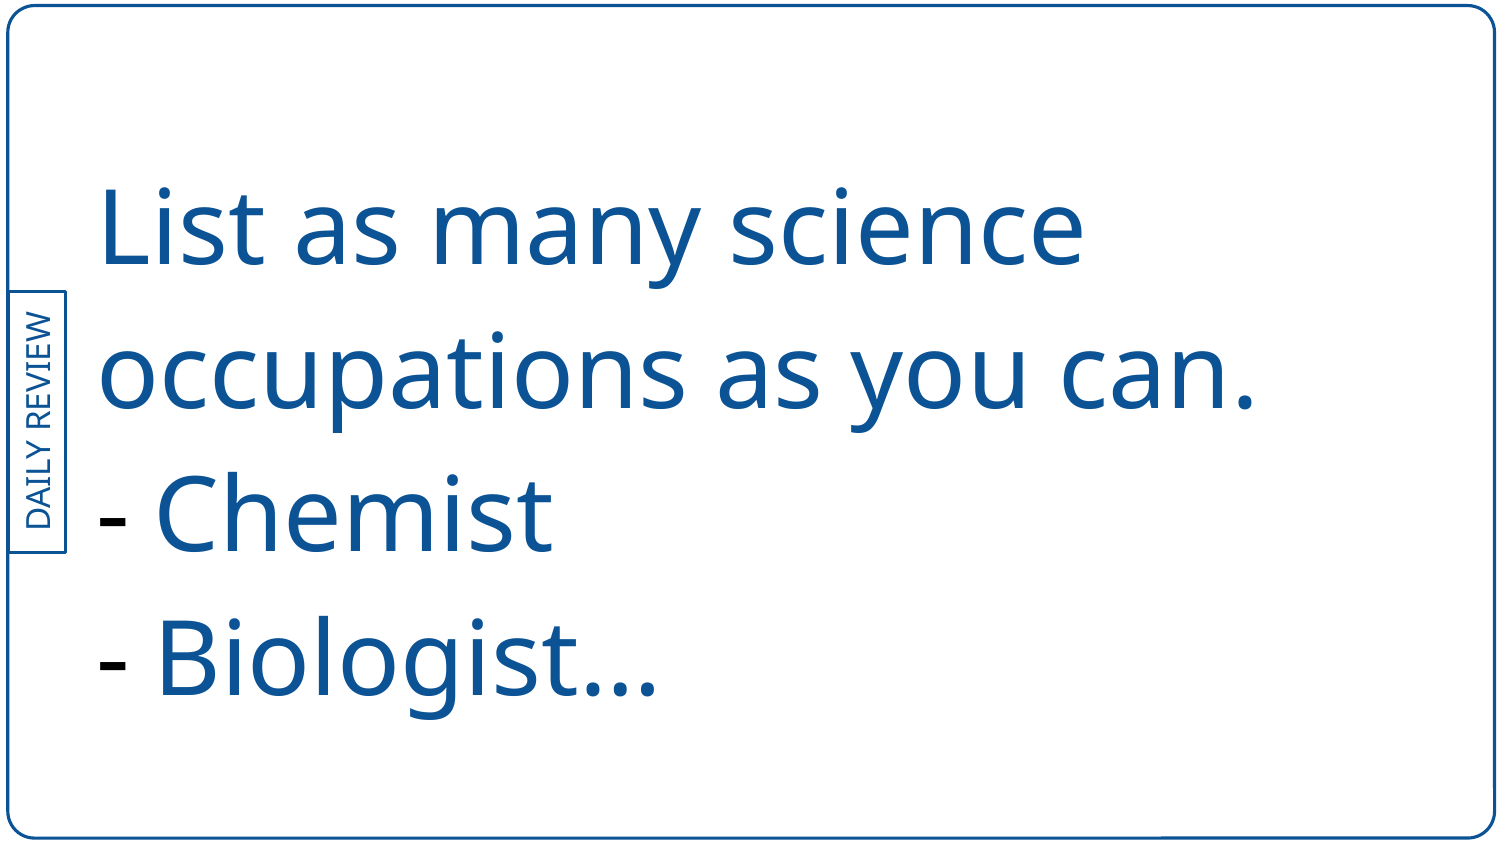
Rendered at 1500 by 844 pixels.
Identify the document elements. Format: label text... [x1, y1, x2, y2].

list List as many science occupations as you can. Chemist Biologist… [81, 92, 1470, 765]
